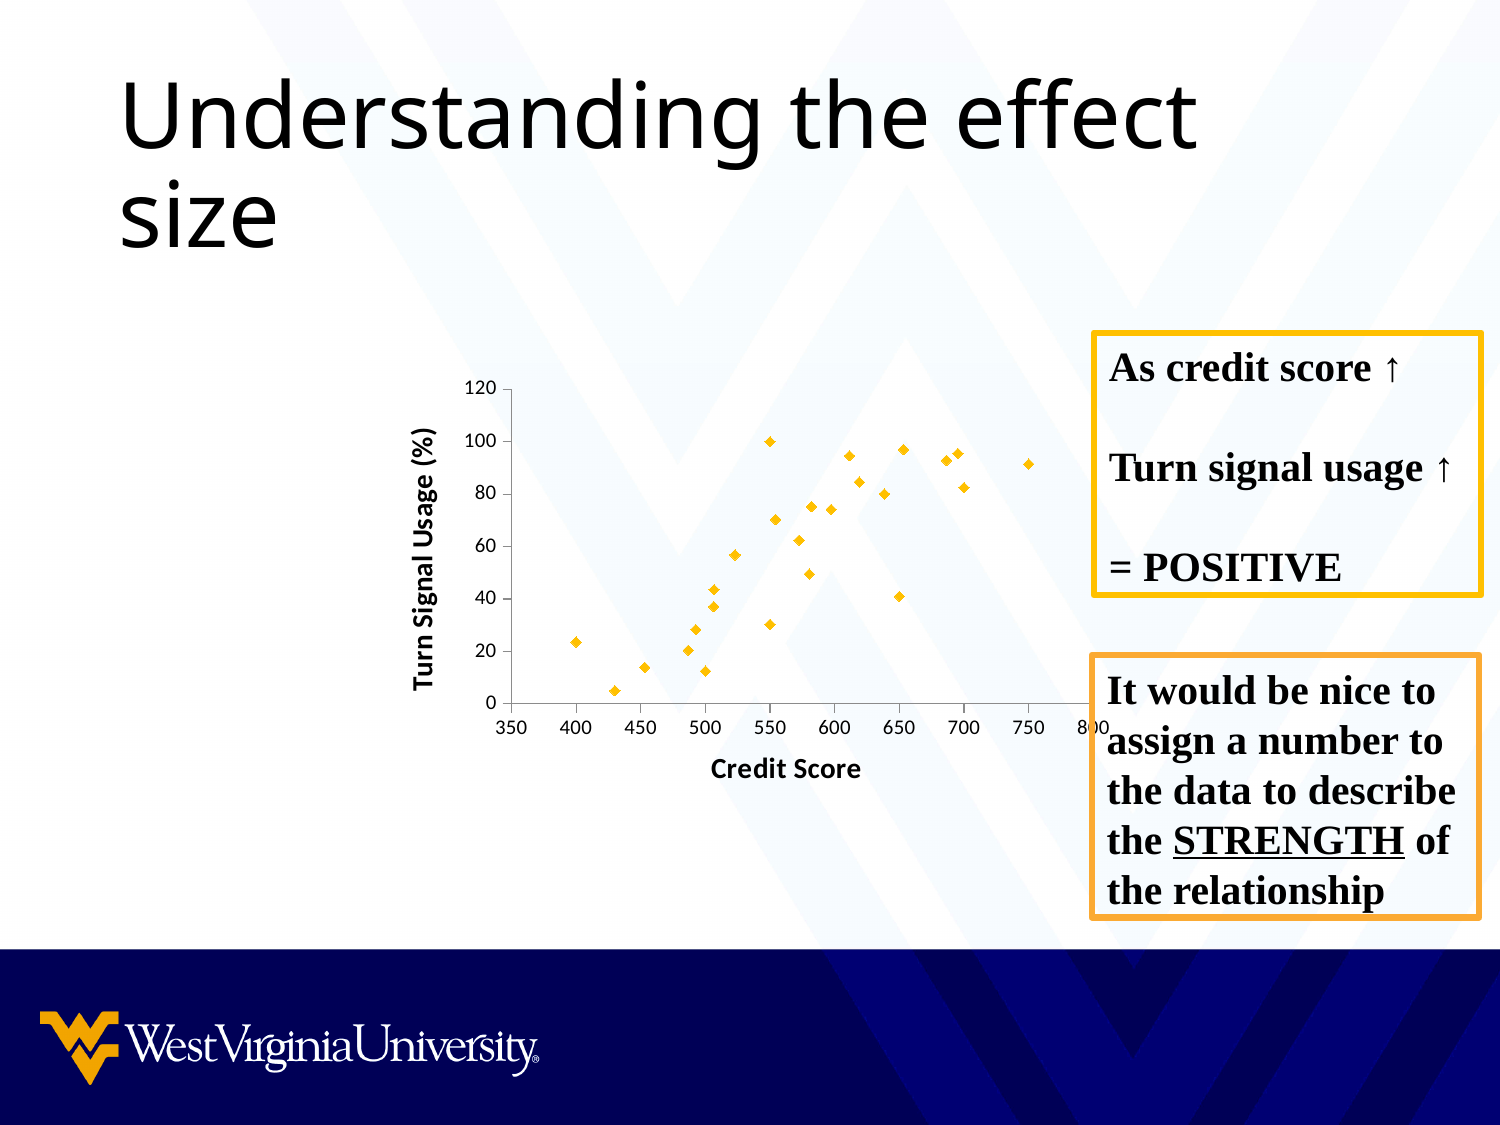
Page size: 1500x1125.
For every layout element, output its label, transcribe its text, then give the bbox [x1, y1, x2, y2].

title Understanding the effect size [103, 59, 1397, 278]
text_box It would be nice to assign a number to the data to describe the STRENGTH of the relationship [1091, 654, 1480, 918]
chart [374, 370, 1125, 821]
picture [0, 0, 1500, 1125]
text_box As credit score ↑ Turn signal usage ↑ = POSITIVE [1093, 332, 1482, 596]
